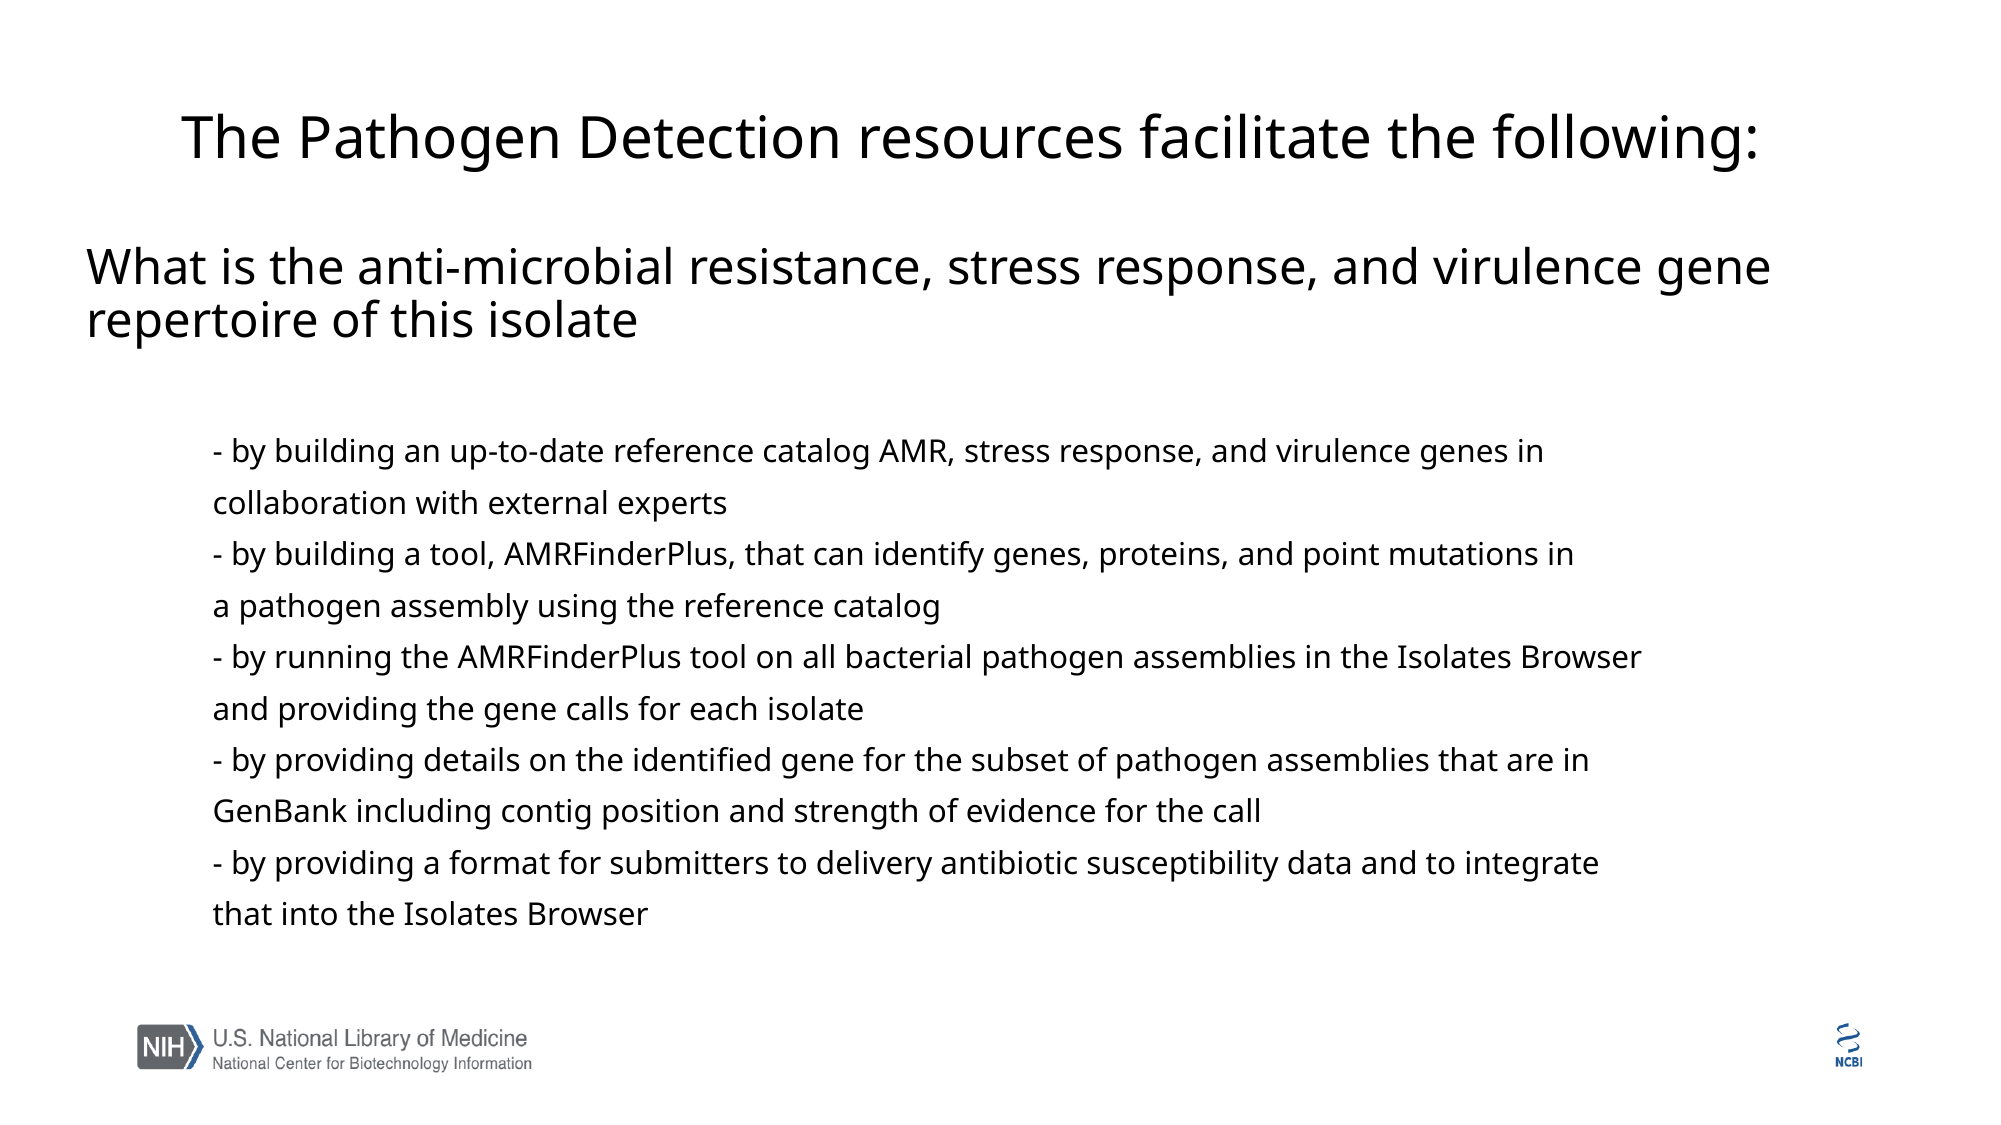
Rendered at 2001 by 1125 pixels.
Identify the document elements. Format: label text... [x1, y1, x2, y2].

text_box The Pathogen Detection resources facilitate the following: [166, 92, 1791, 178]
text_box What is the anti-microbial resistance, stress response, and virulence gene repertoire of this isolate - by building an up-to-date reference catalog AMR, stress response, and virulence genes in collaboration with external experts - by building a tool, AMRFinderPlus, that can identify genes, proteins, and point mutations in a pathogen assembly using the reference catalog - by running the AMRFinderPlus tool on all bacterial pathogen assemblies in the Isolates Browser and providing the gene calls for each isolate - by providing details on the identified gene for the subset of pathogen assemblies that are in GenBank including contig position and strength of evidence for the call - by providing a format for submitters to delivery antibiotic susceptibility data and to integrate that into the Isolates Browser [71, 235, 1872, 949]
